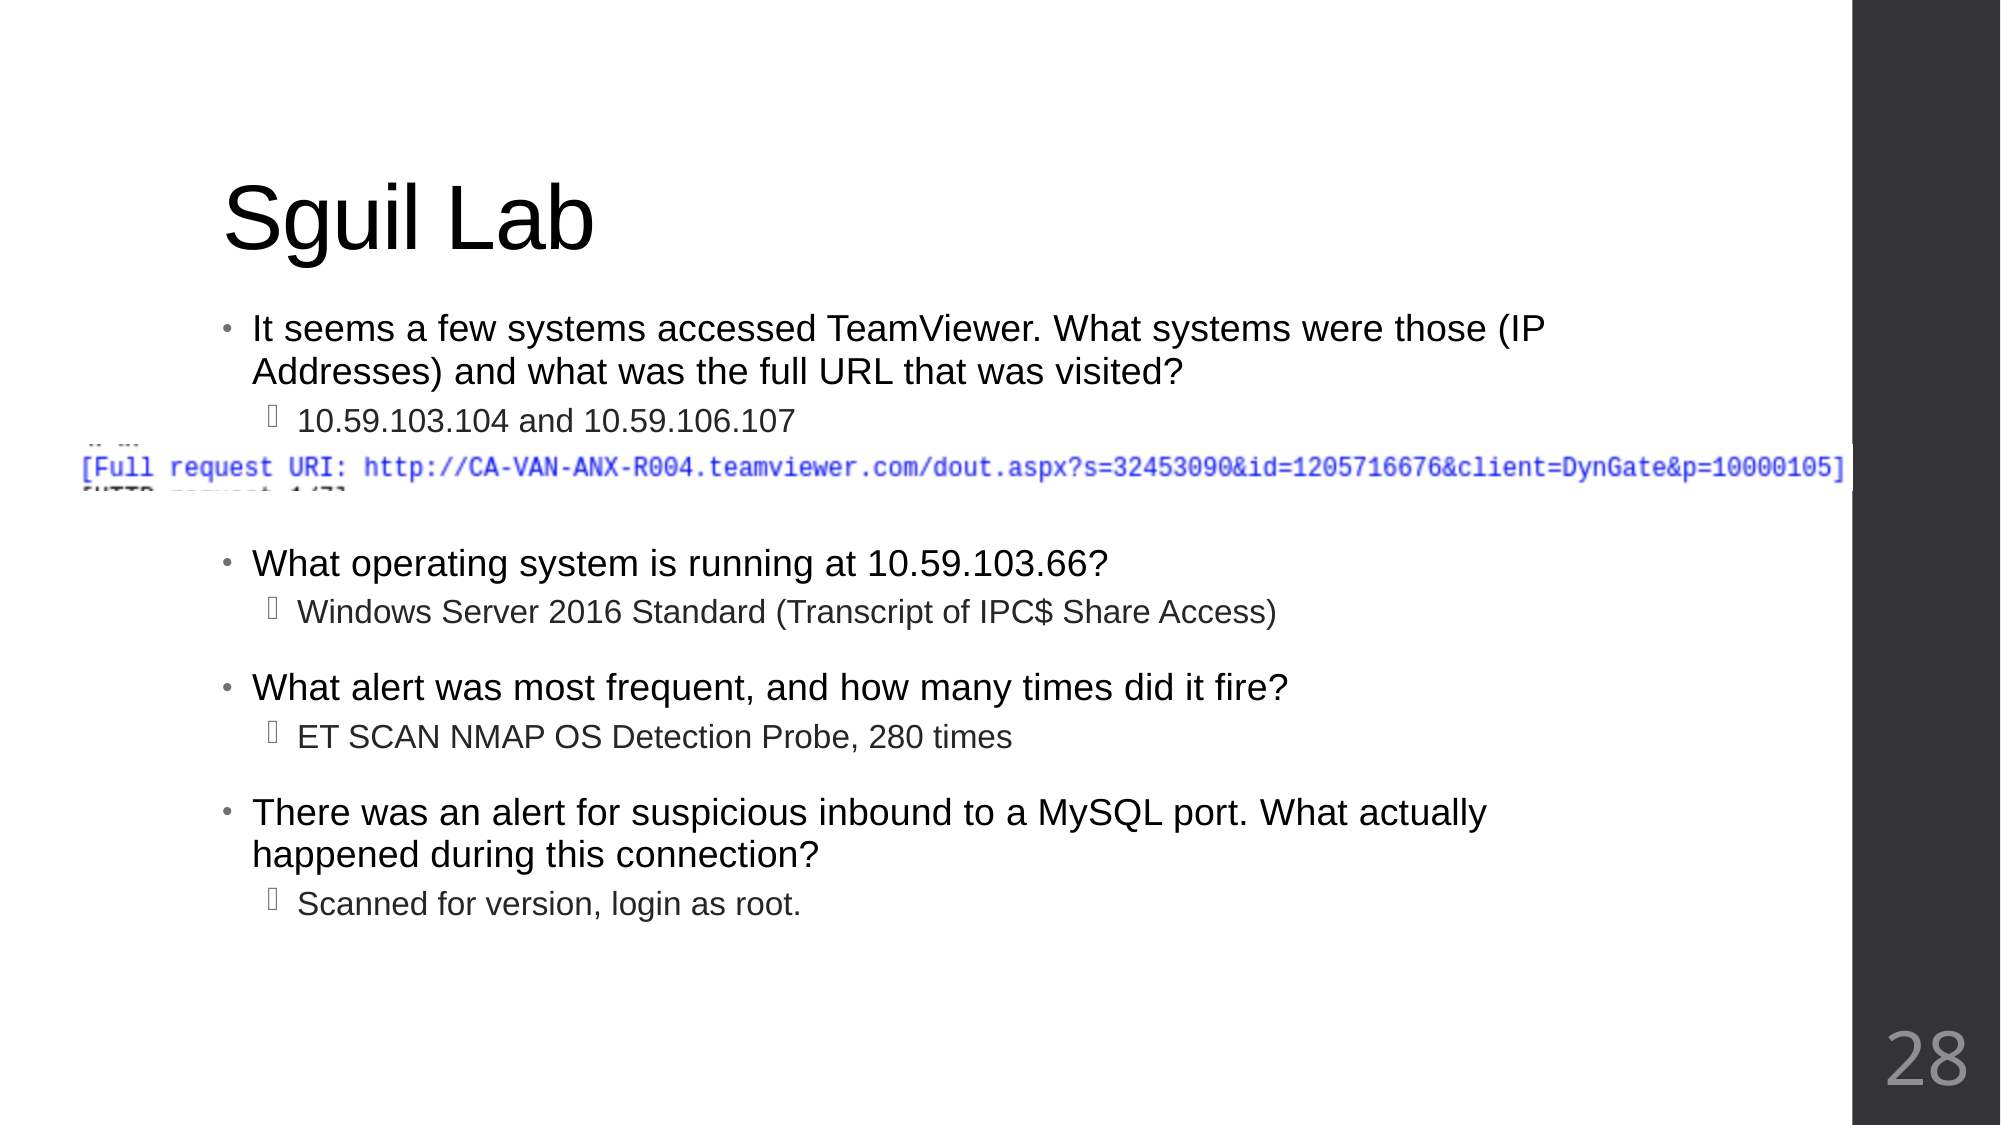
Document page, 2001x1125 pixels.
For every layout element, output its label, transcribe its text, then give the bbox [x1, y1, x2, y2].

list It seems a few systems accessed TeamViewer. What systems were those (IP Addresses) and what was the full URL that was visited? 10.59.103.104 and 10.59.106.107 What operating system is running at 10.59.103.66? Windows Server 2016 Standard (Transcript of IPC$ Share Access) What alert was most frequent, and how many times did it fire? ET SCAN NMAP OS Detection Probe, 280 times There was an alert for suspicious inbound to a MySQL port. What actually happened during this connection? Scanned for version, login as root. [206, 500, 1617, 1014]
title Sguil Lab [206, 60, 1797, 278]
picture [66, 444, 1853, 491]
list It seems a few systems accessed TeamViewer. What systems were those (IP Addresses) and what was the full URL that was visited? 10.59.103.104 and 10.59.106.107 What operating system is running at 10.59.103.66? Windows Server 2016 Standard (Transcript of IPC$ Share Access) What alert was most frequent, and how many times did it fire? ET SCAN NMAP OS Detection Probe, 280 times There was an alert for suspicious inbound to a MySQL port. What actually happened during this connection? Scanned for version, login as root. [206, 299, 1617, 438]
slide_number 28 [1852, 1012, 2000, 1110]
